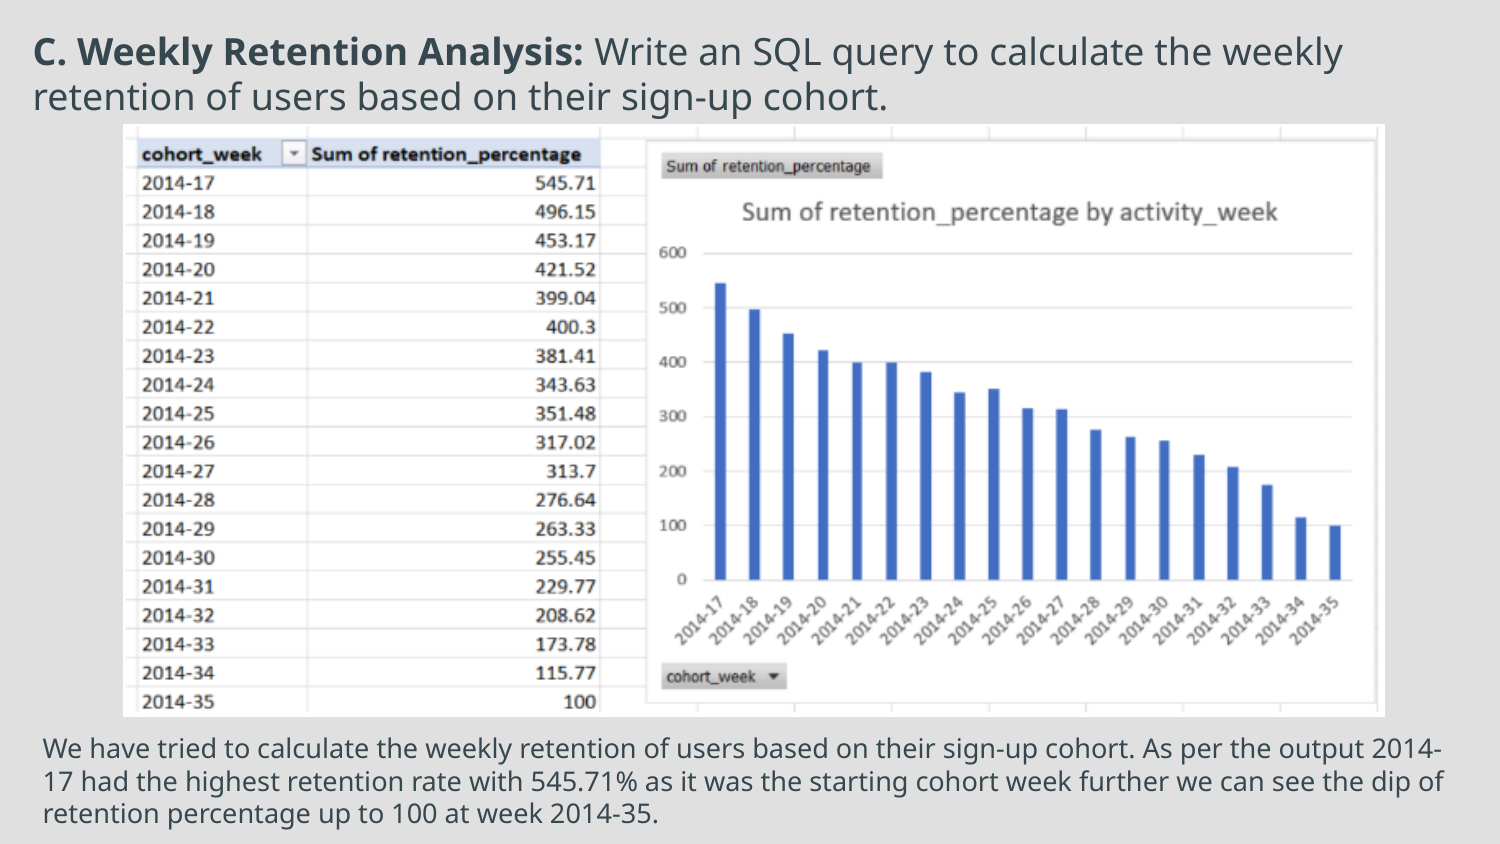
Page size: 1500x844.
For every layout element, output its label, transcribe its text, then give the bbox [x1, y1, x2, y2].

text_box C. Weekly Retention Analysis: Write an SQL query to calculate the weekly retention of users based on their sign-up cohort. [17, 13, 1483, 115]
text_box We have tried to calculate the weekly retention of users based on their sign-up cohort. As per the output 2014-17 had the highest retention rate with 545.71% as it was the starting cohort week further we can see the dip of retention percentage up to 100 at week 2014-35. [27, 716, 1473, 833]
picture [122, 124, 1385, 717]
